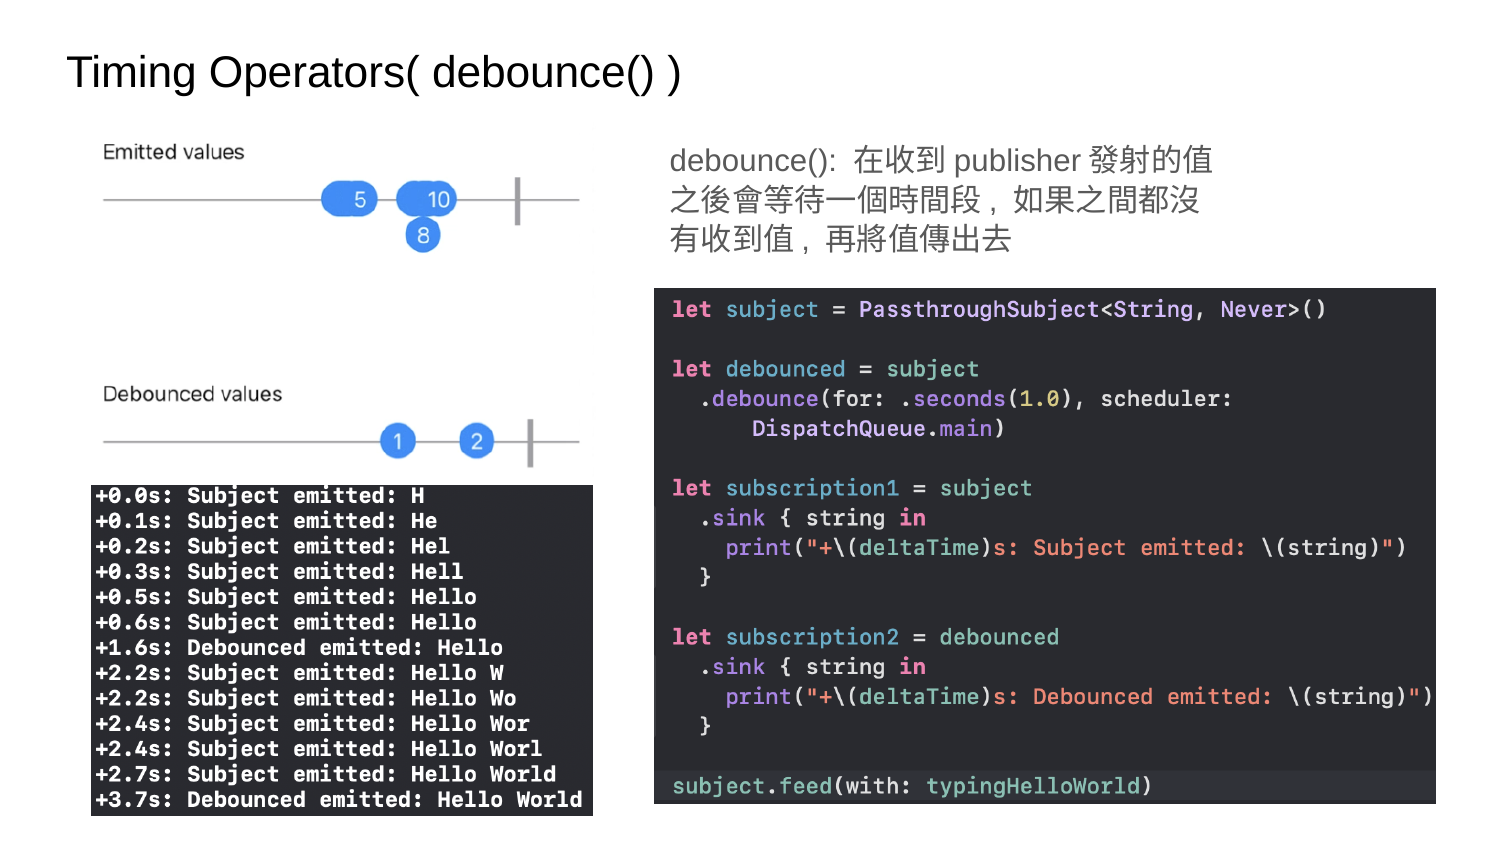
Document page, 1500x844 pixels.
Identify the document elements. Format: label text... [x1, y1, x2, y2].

picture [654, 288, 1436, 804]
picture [50, 112, 633, 816]
list debounce(): 在收到publisher發射的值之後會等待一個時間段, 如果之間都沒有收到值, 再將值傳出去 [654, 122, 1244, 279]
title Timing Operators( debounce() ) [51, 19, 1449, 113]
